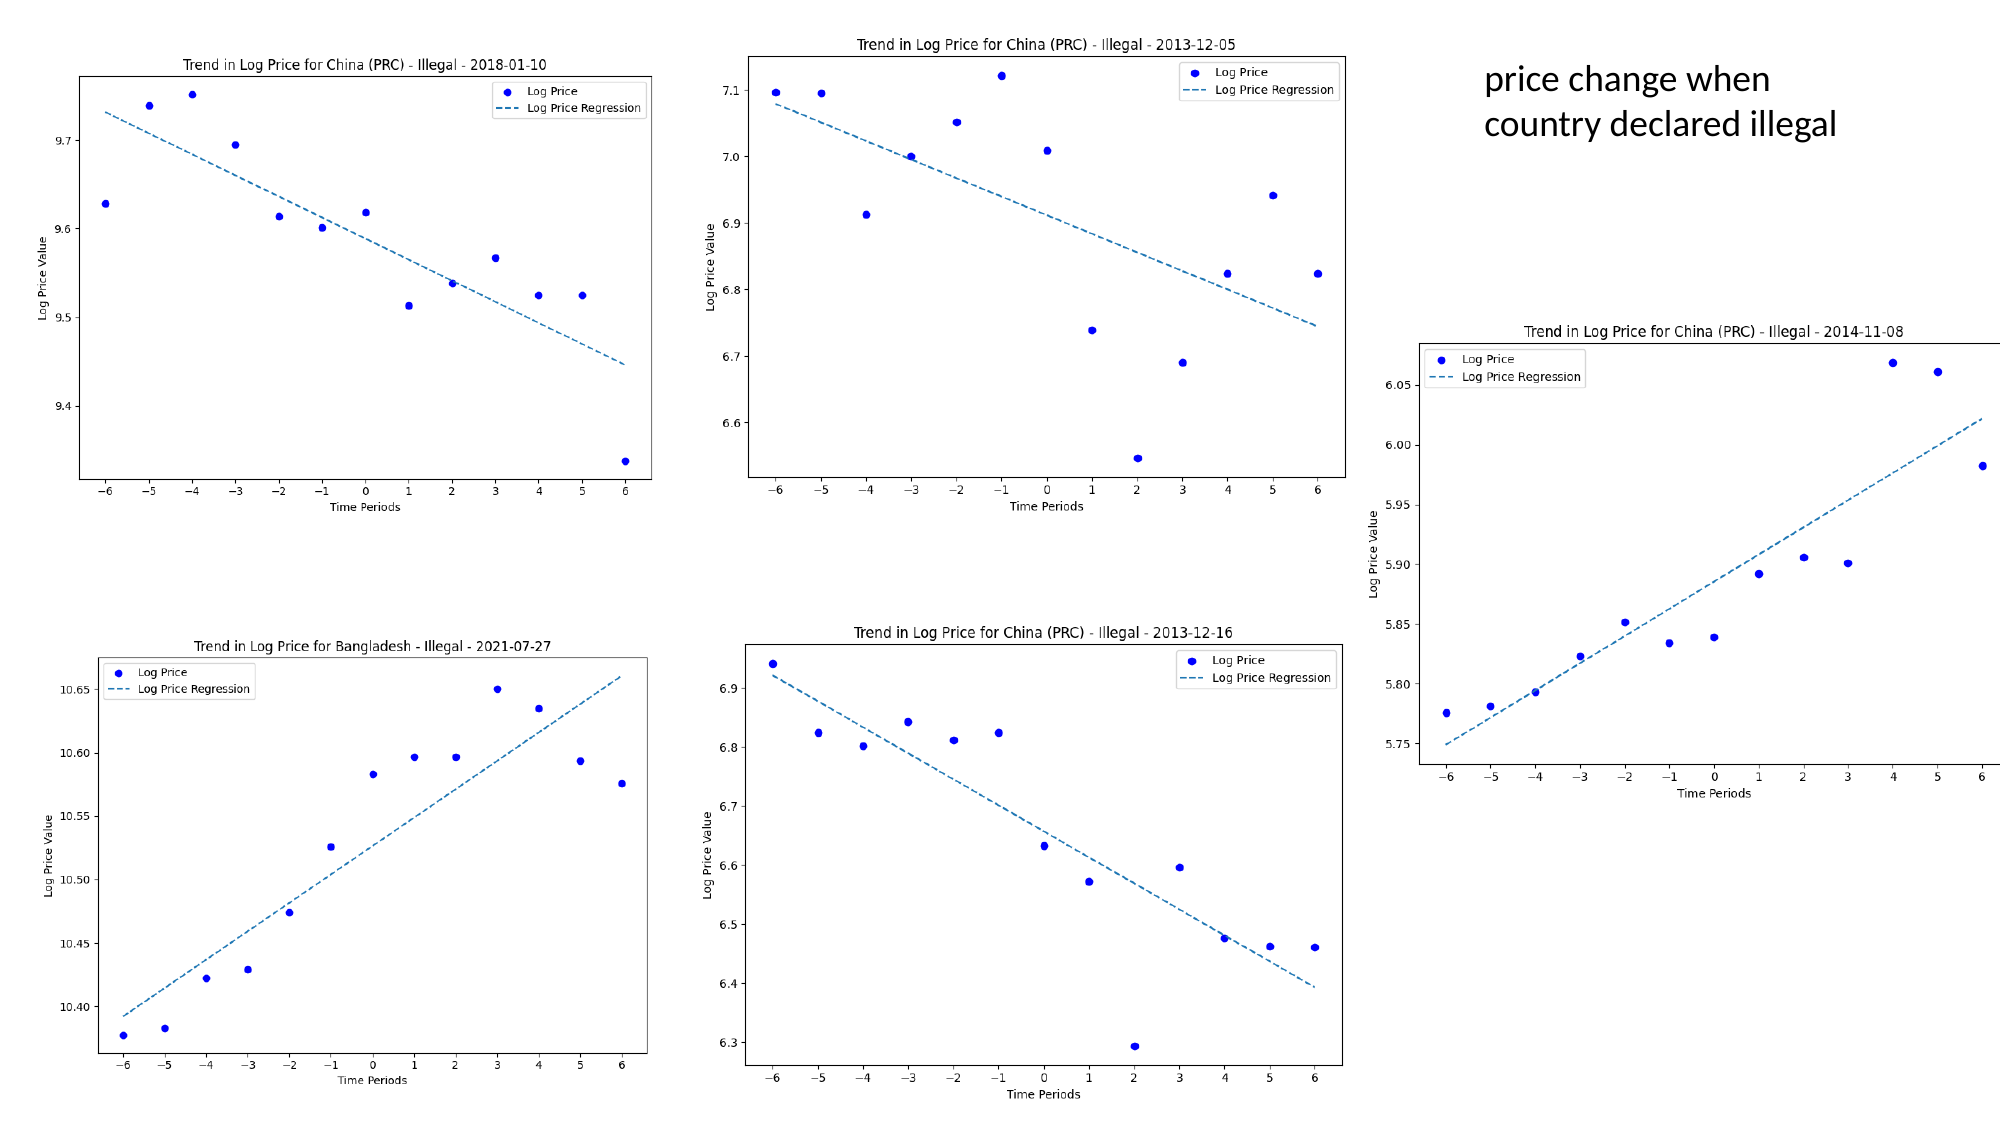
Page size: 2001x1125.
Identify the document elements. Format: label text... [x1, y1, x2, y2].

text_box price change when country declared illegal [1469, 46, 1865, 152]
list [32, 629, 658, 1098]
picture [690, 614, 1354, 1113]
picture [693, 26, 2000, 812]
picture [26, 47, 663, 525]
